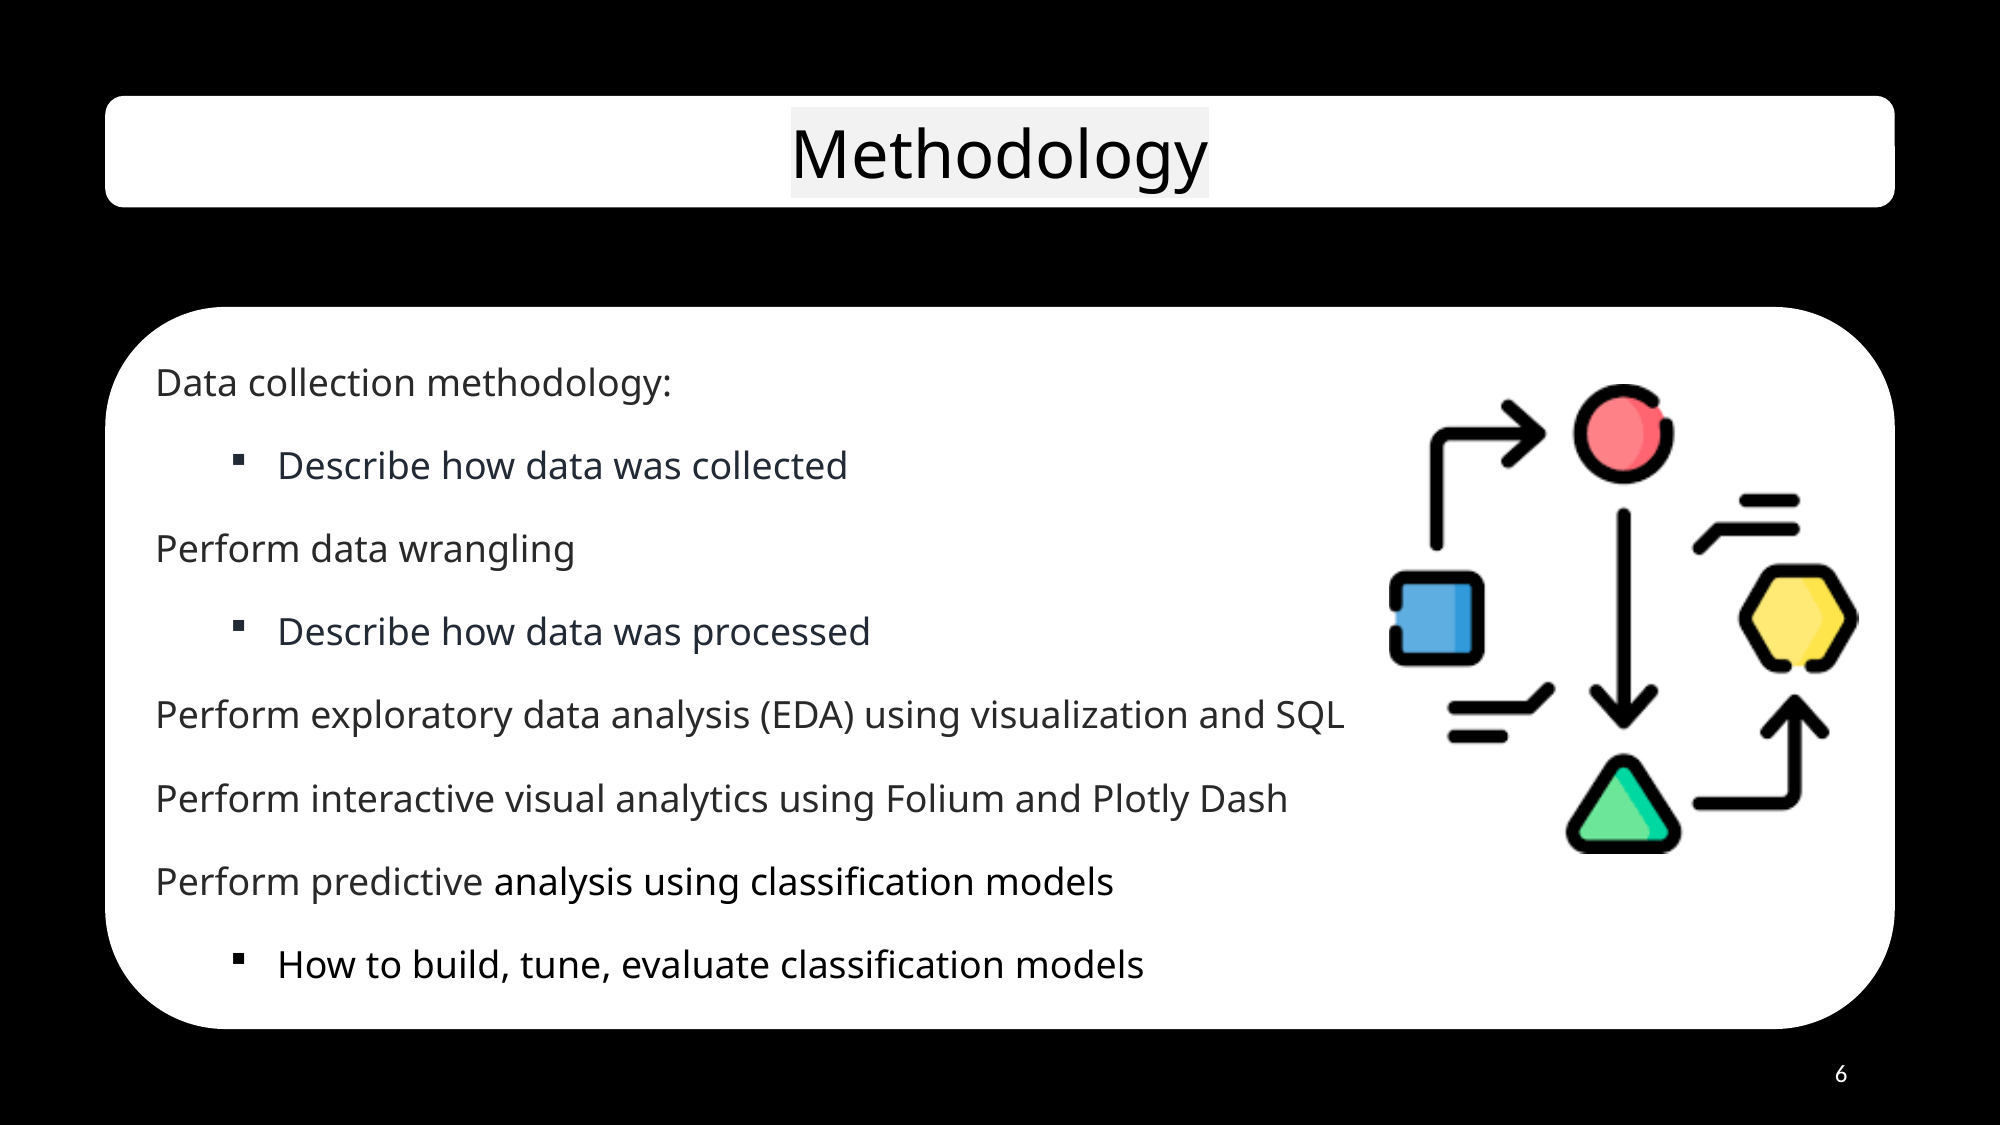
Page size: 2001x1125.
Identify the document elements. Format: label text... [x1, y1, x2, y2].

text_box Methodology [104, 94, 1896, 209]
picture [1389, 384, 1859, 854]
slide_number 6 [1412, 1042, 1863, 1103]
text_box Data collection methodology: Describe how data was collected Perform data wrangling Describe how data was processed Perform exploratory data analysis (EDA) using visualization and SQL Perform interactive visual analytics using Folium and Plotly Dash Perform predictive analysis using classification models How to build, tune, evaluate classification models [104, 305, 1896, 1031]
